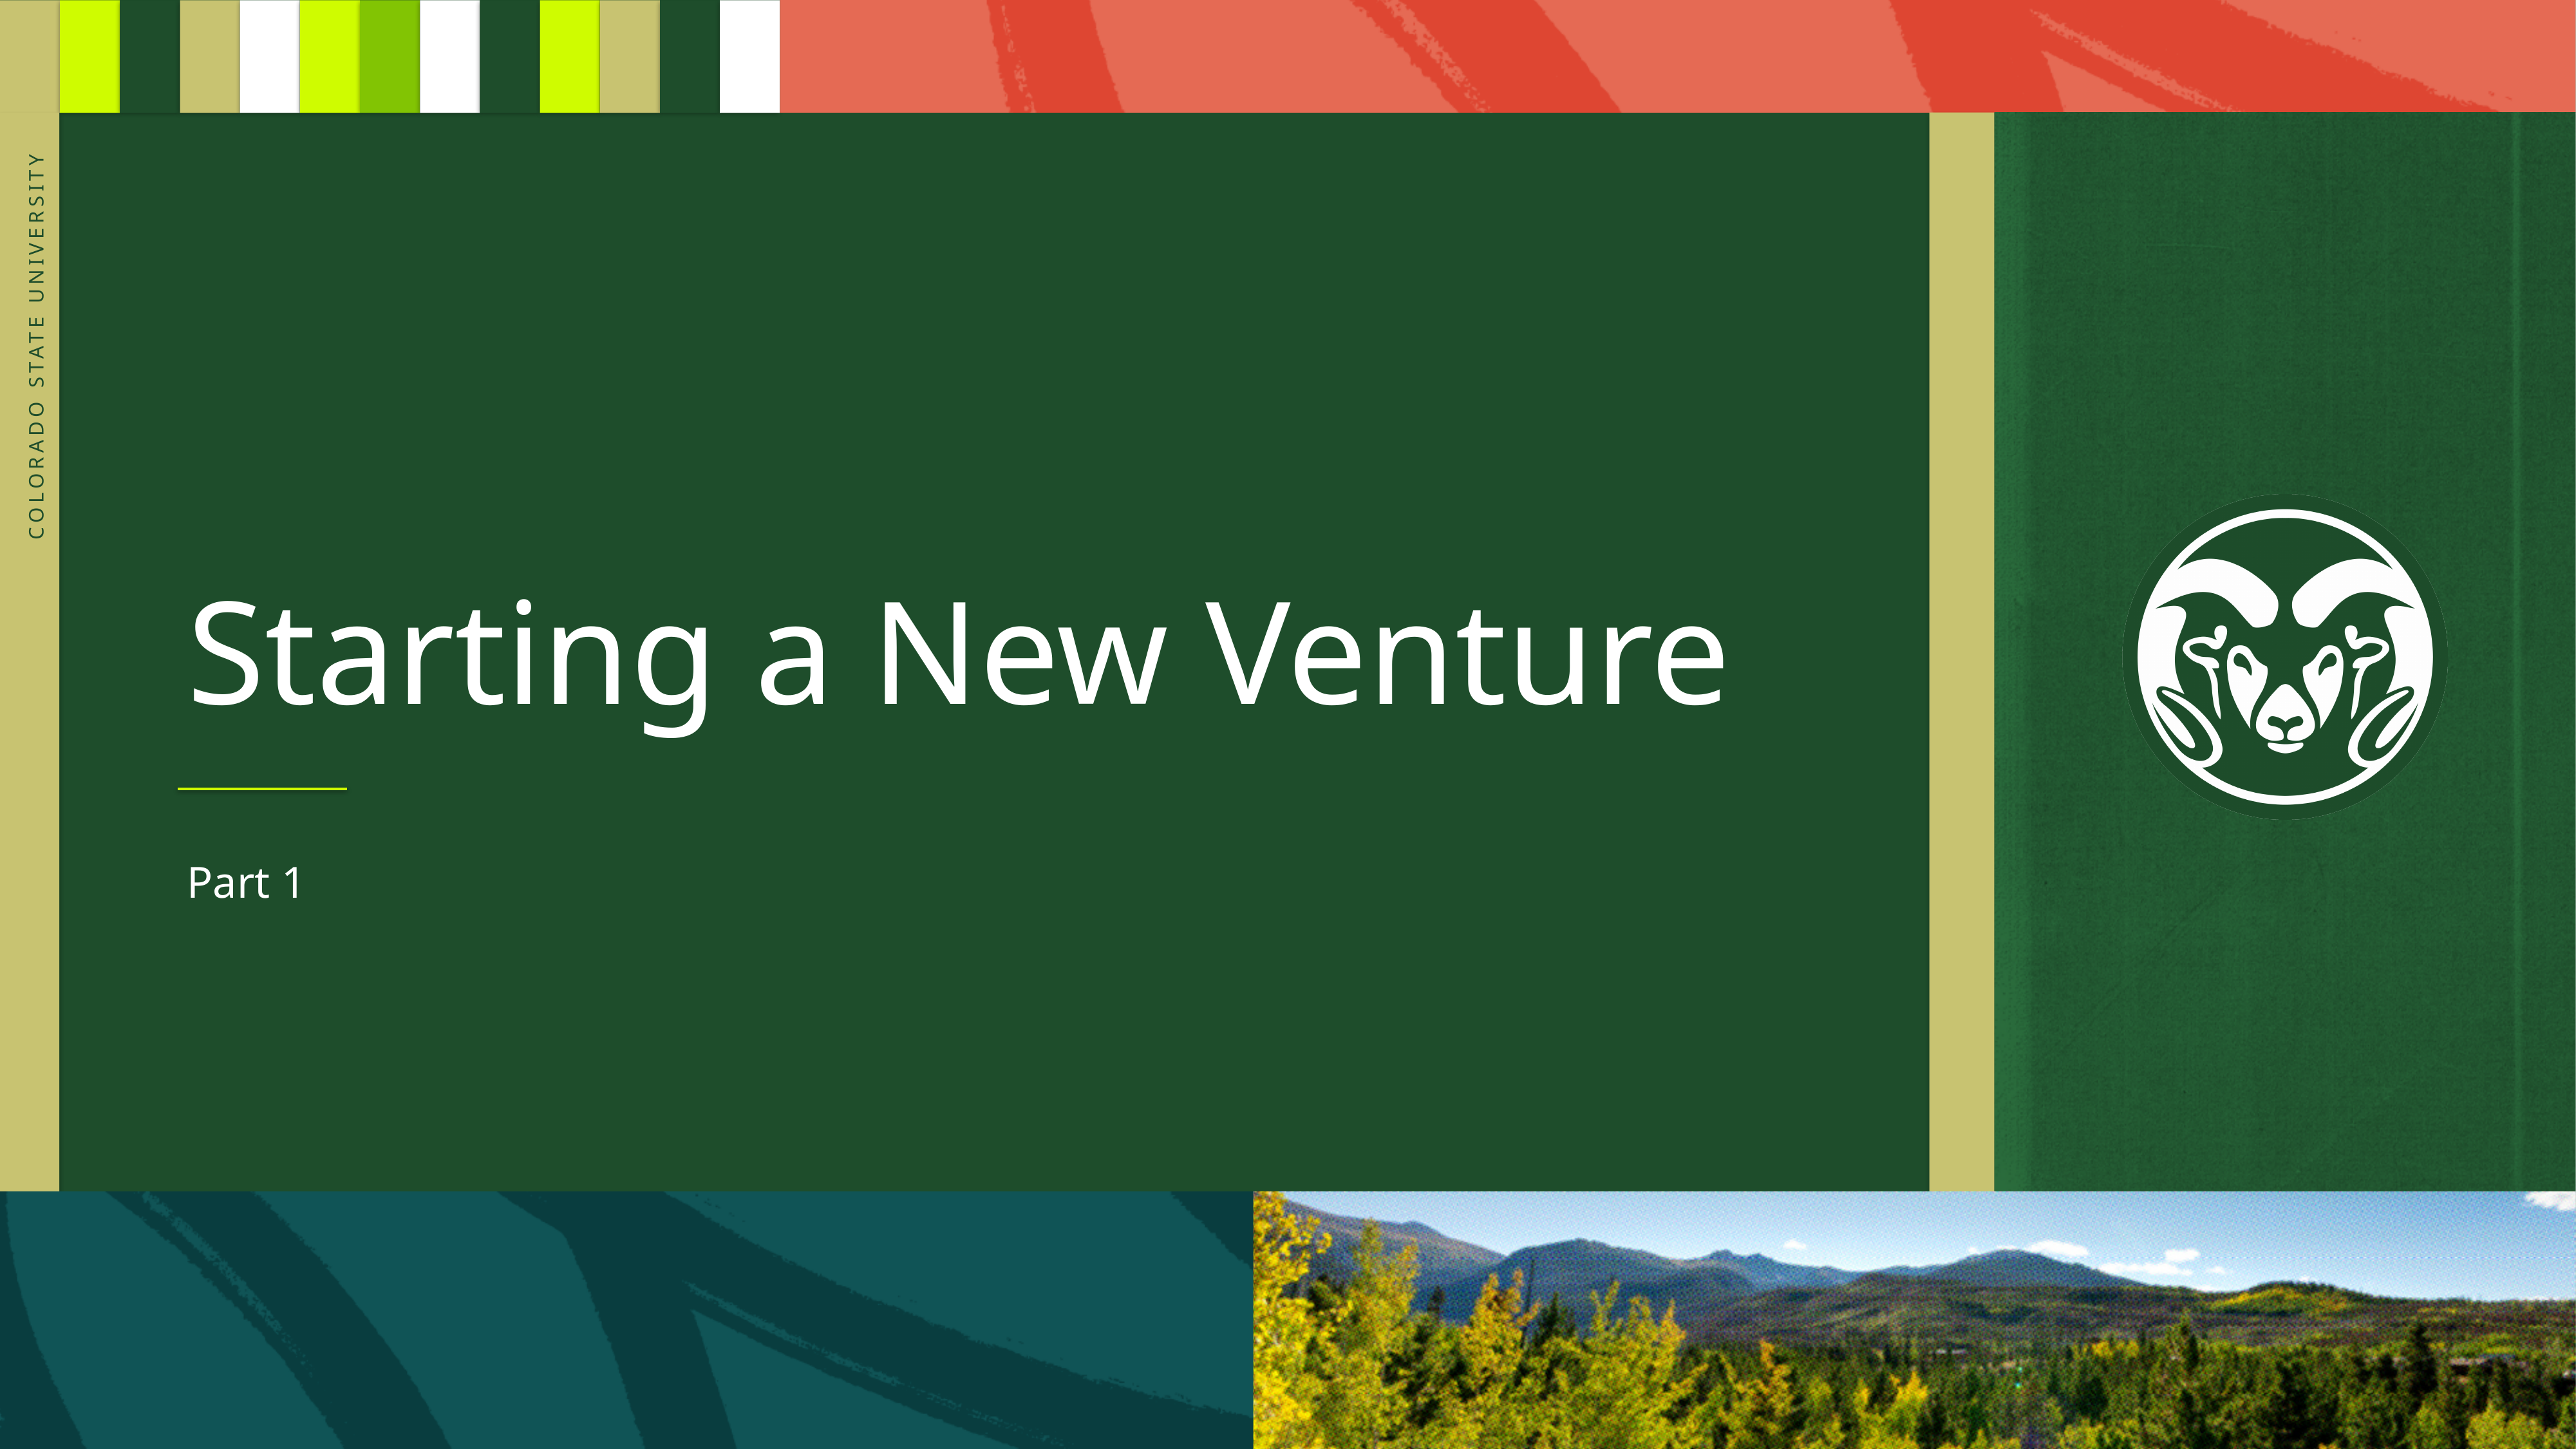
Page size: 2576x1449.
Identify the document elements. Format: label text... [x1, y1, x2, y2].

list Part 1 [177, 835, 1801, 1004]
title Starting a New Venture [177, 550, 1801, 743]
picture [0, 0, 2576, 1449]
